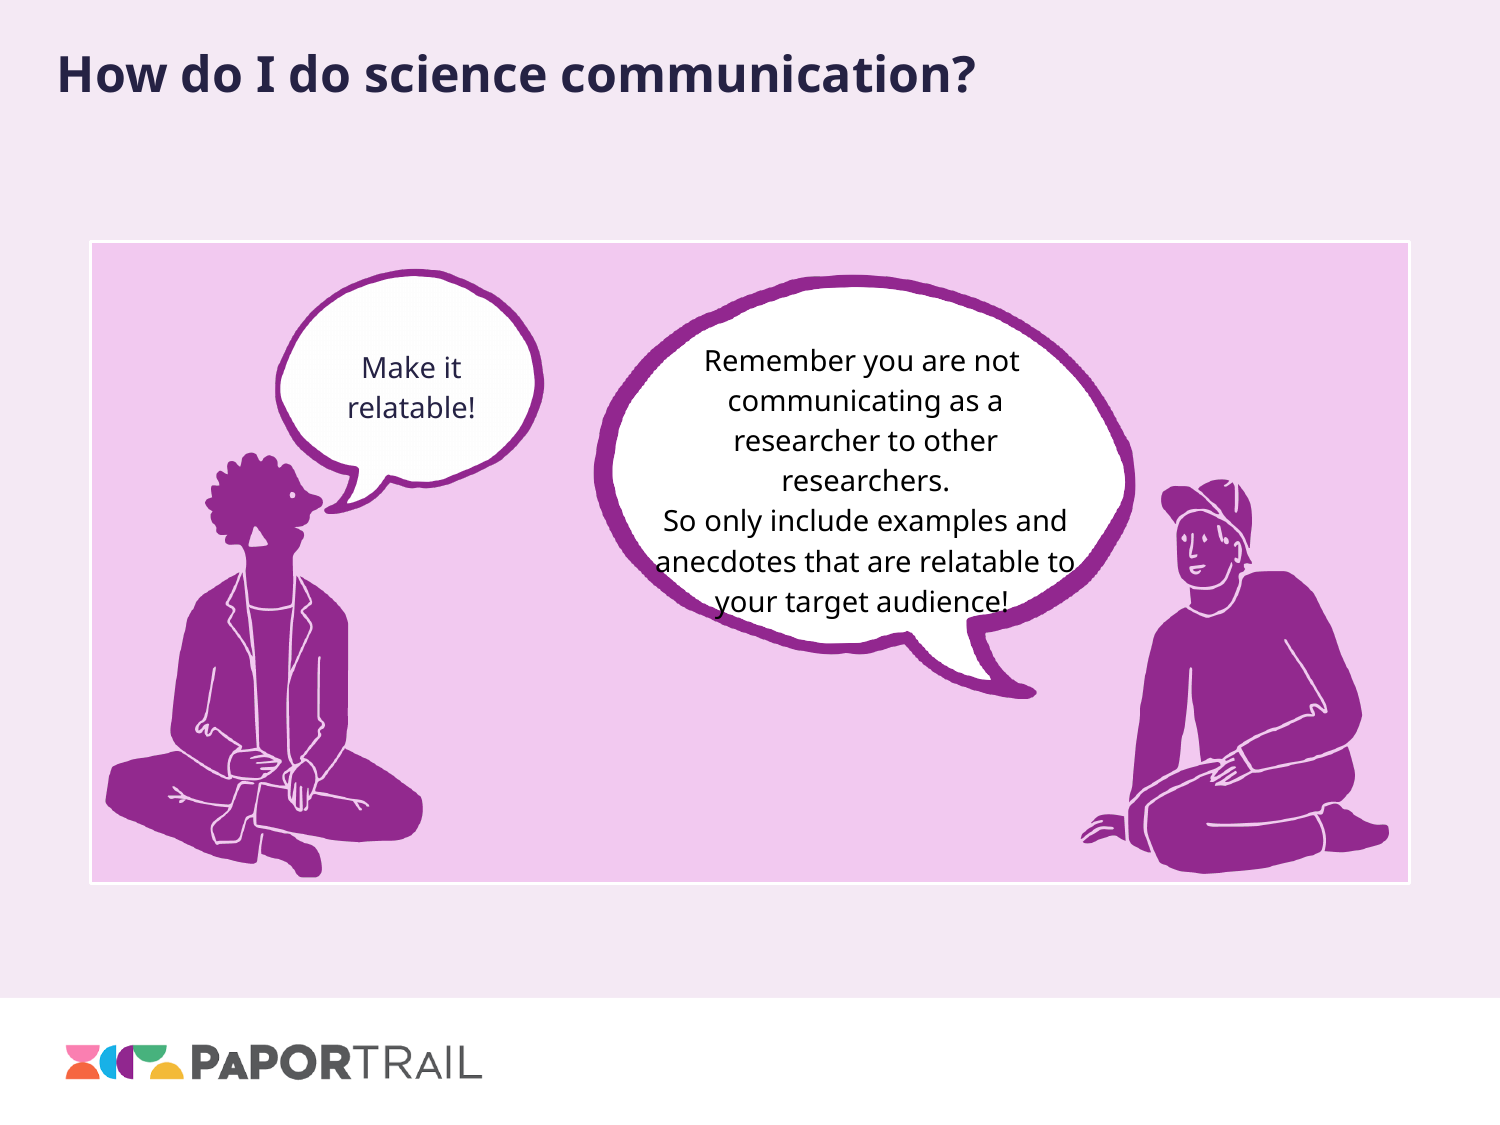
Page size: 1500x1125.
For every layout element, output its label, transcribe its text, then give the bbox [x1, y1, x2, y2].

picture [0, 0, 1500, 1125]
title How do I do science communication? [41, 41, 1457, 174]
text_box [571, 241, 1404, 909]
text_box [42, 241, 569, 909]
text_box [1404, 241, 1410, 909]
